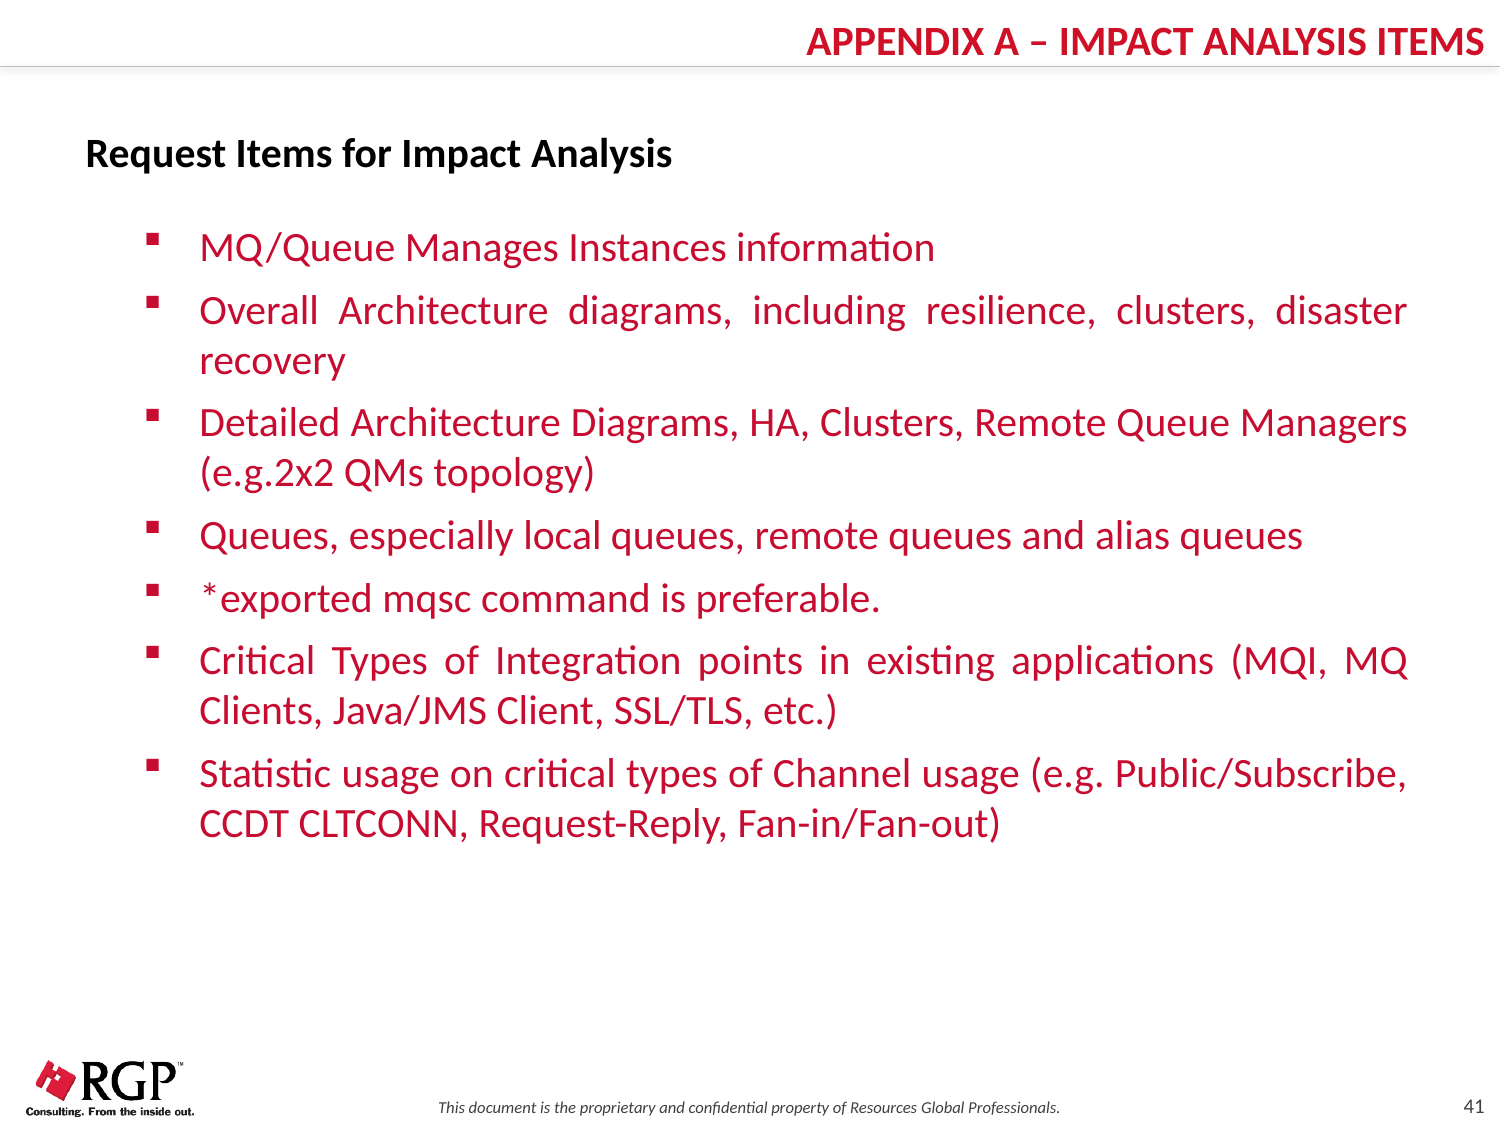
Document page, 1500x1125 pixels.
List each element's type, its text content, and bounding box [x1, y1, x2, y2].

text_box MQ/Queue Manages Instances information Overall Architecture diagrams, including resilience, clusters, disaster recovery Detailed Architecture Diagrams, HA, Clusters, Remote Queue Managers (e.g.2x2 QMs topology) Queues, especially local queues, remote queues and alias queues *exported mqsc command is preferable. Critical Types of Integration points in existing applications (MQI, MQ Clients, Java/JMS Client, SSL/TLS, etc.) Statistic usage on critical types of Channel usage (e.g. Public/Subscribe, CCDT CLTCONN, Request-Reply, Fan-in/Fan-out) [128, 212, 1424, 853]
text_box Request Items for Impact Analysis [70, 118, 1424, 183]
list APPENDIX A – IMPACT ANALYSIS ITEMS [601, 3, 1500, 67]
picture [26, 1060, 194, 1117]
